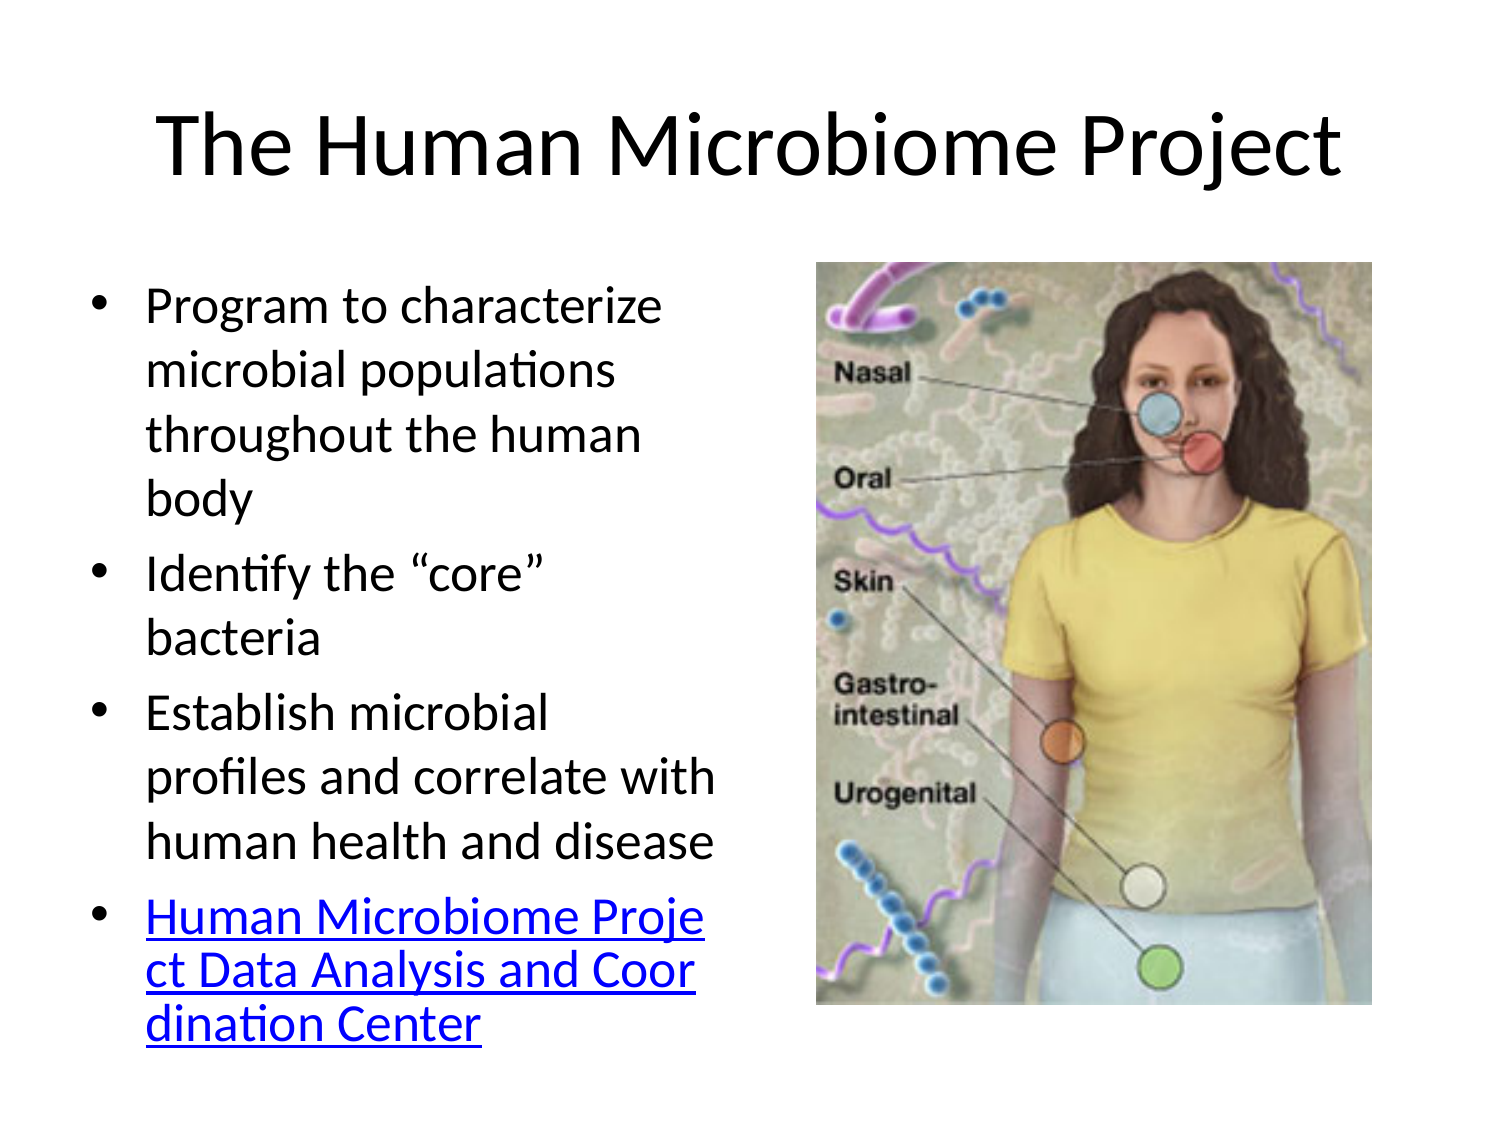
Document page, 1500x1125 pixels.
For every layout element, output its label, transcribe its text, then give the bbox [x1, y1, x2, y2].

title The Human Microbiome Project [75, 45, 1425, 233]
list Program to characterize microbial populations throughout the human body Identify the “core” bacteria Establish microbial profiles and correlate with human health and disease Human Microbiome Project Data Analysis and Coordination Center [75, 262, 738, 1005]
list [762, 262, 1426, 1006]
